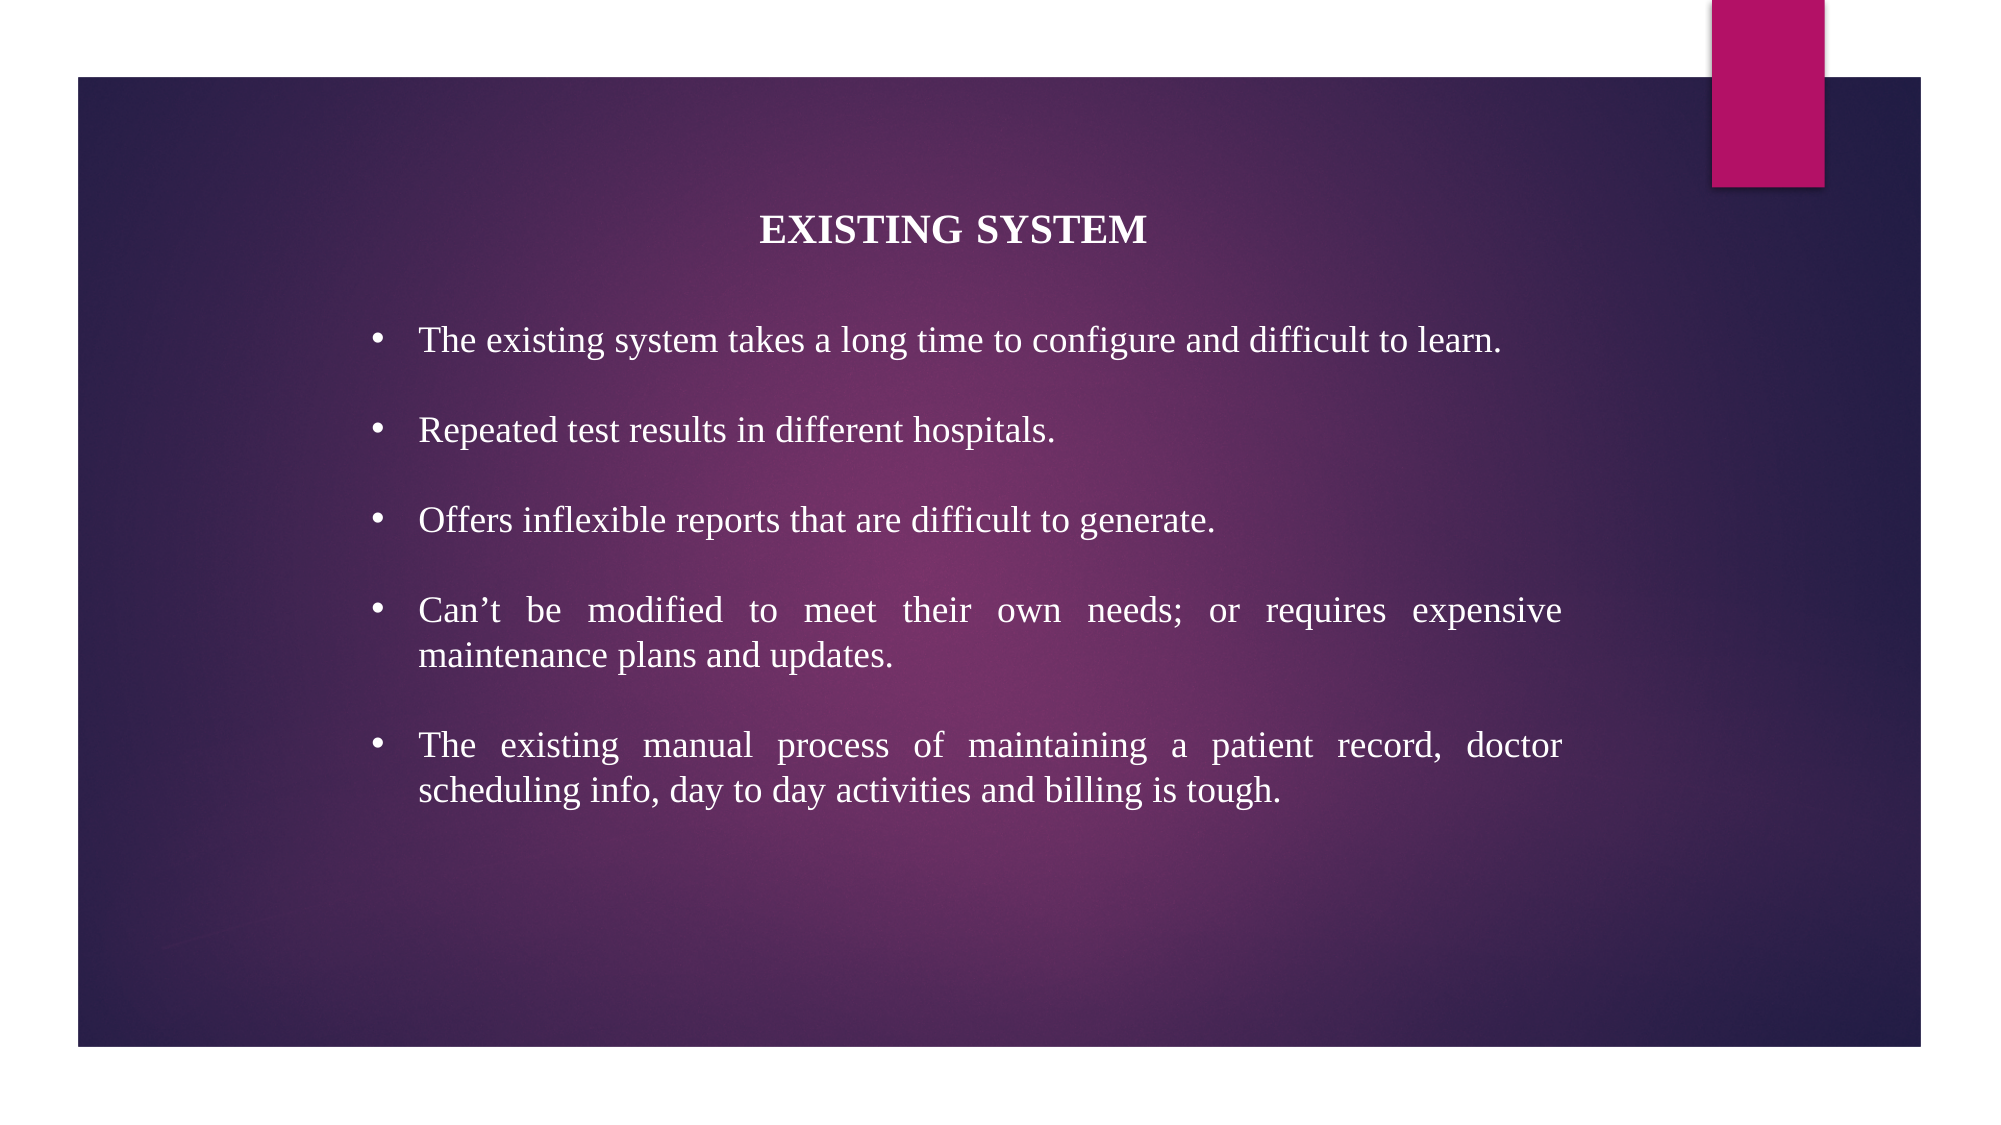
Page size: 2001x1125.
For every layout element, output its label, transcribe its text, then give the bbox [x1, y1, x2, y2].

text_box The existing system takes a long time to configure and difficult to learn. Repeated test results in different hospitals. Offers inflexible reports that are difficult to generate. Can’t be modified to meet their own needs; or requires expensive maintenance plans and updates. The existing manual process of maintaining a patient record, doctor scheduling info, day to day activities and billing is tough. [356, 308, 1579, 863]
text_box EXISTING SYSTEM [695, 185, 1212, 261]
